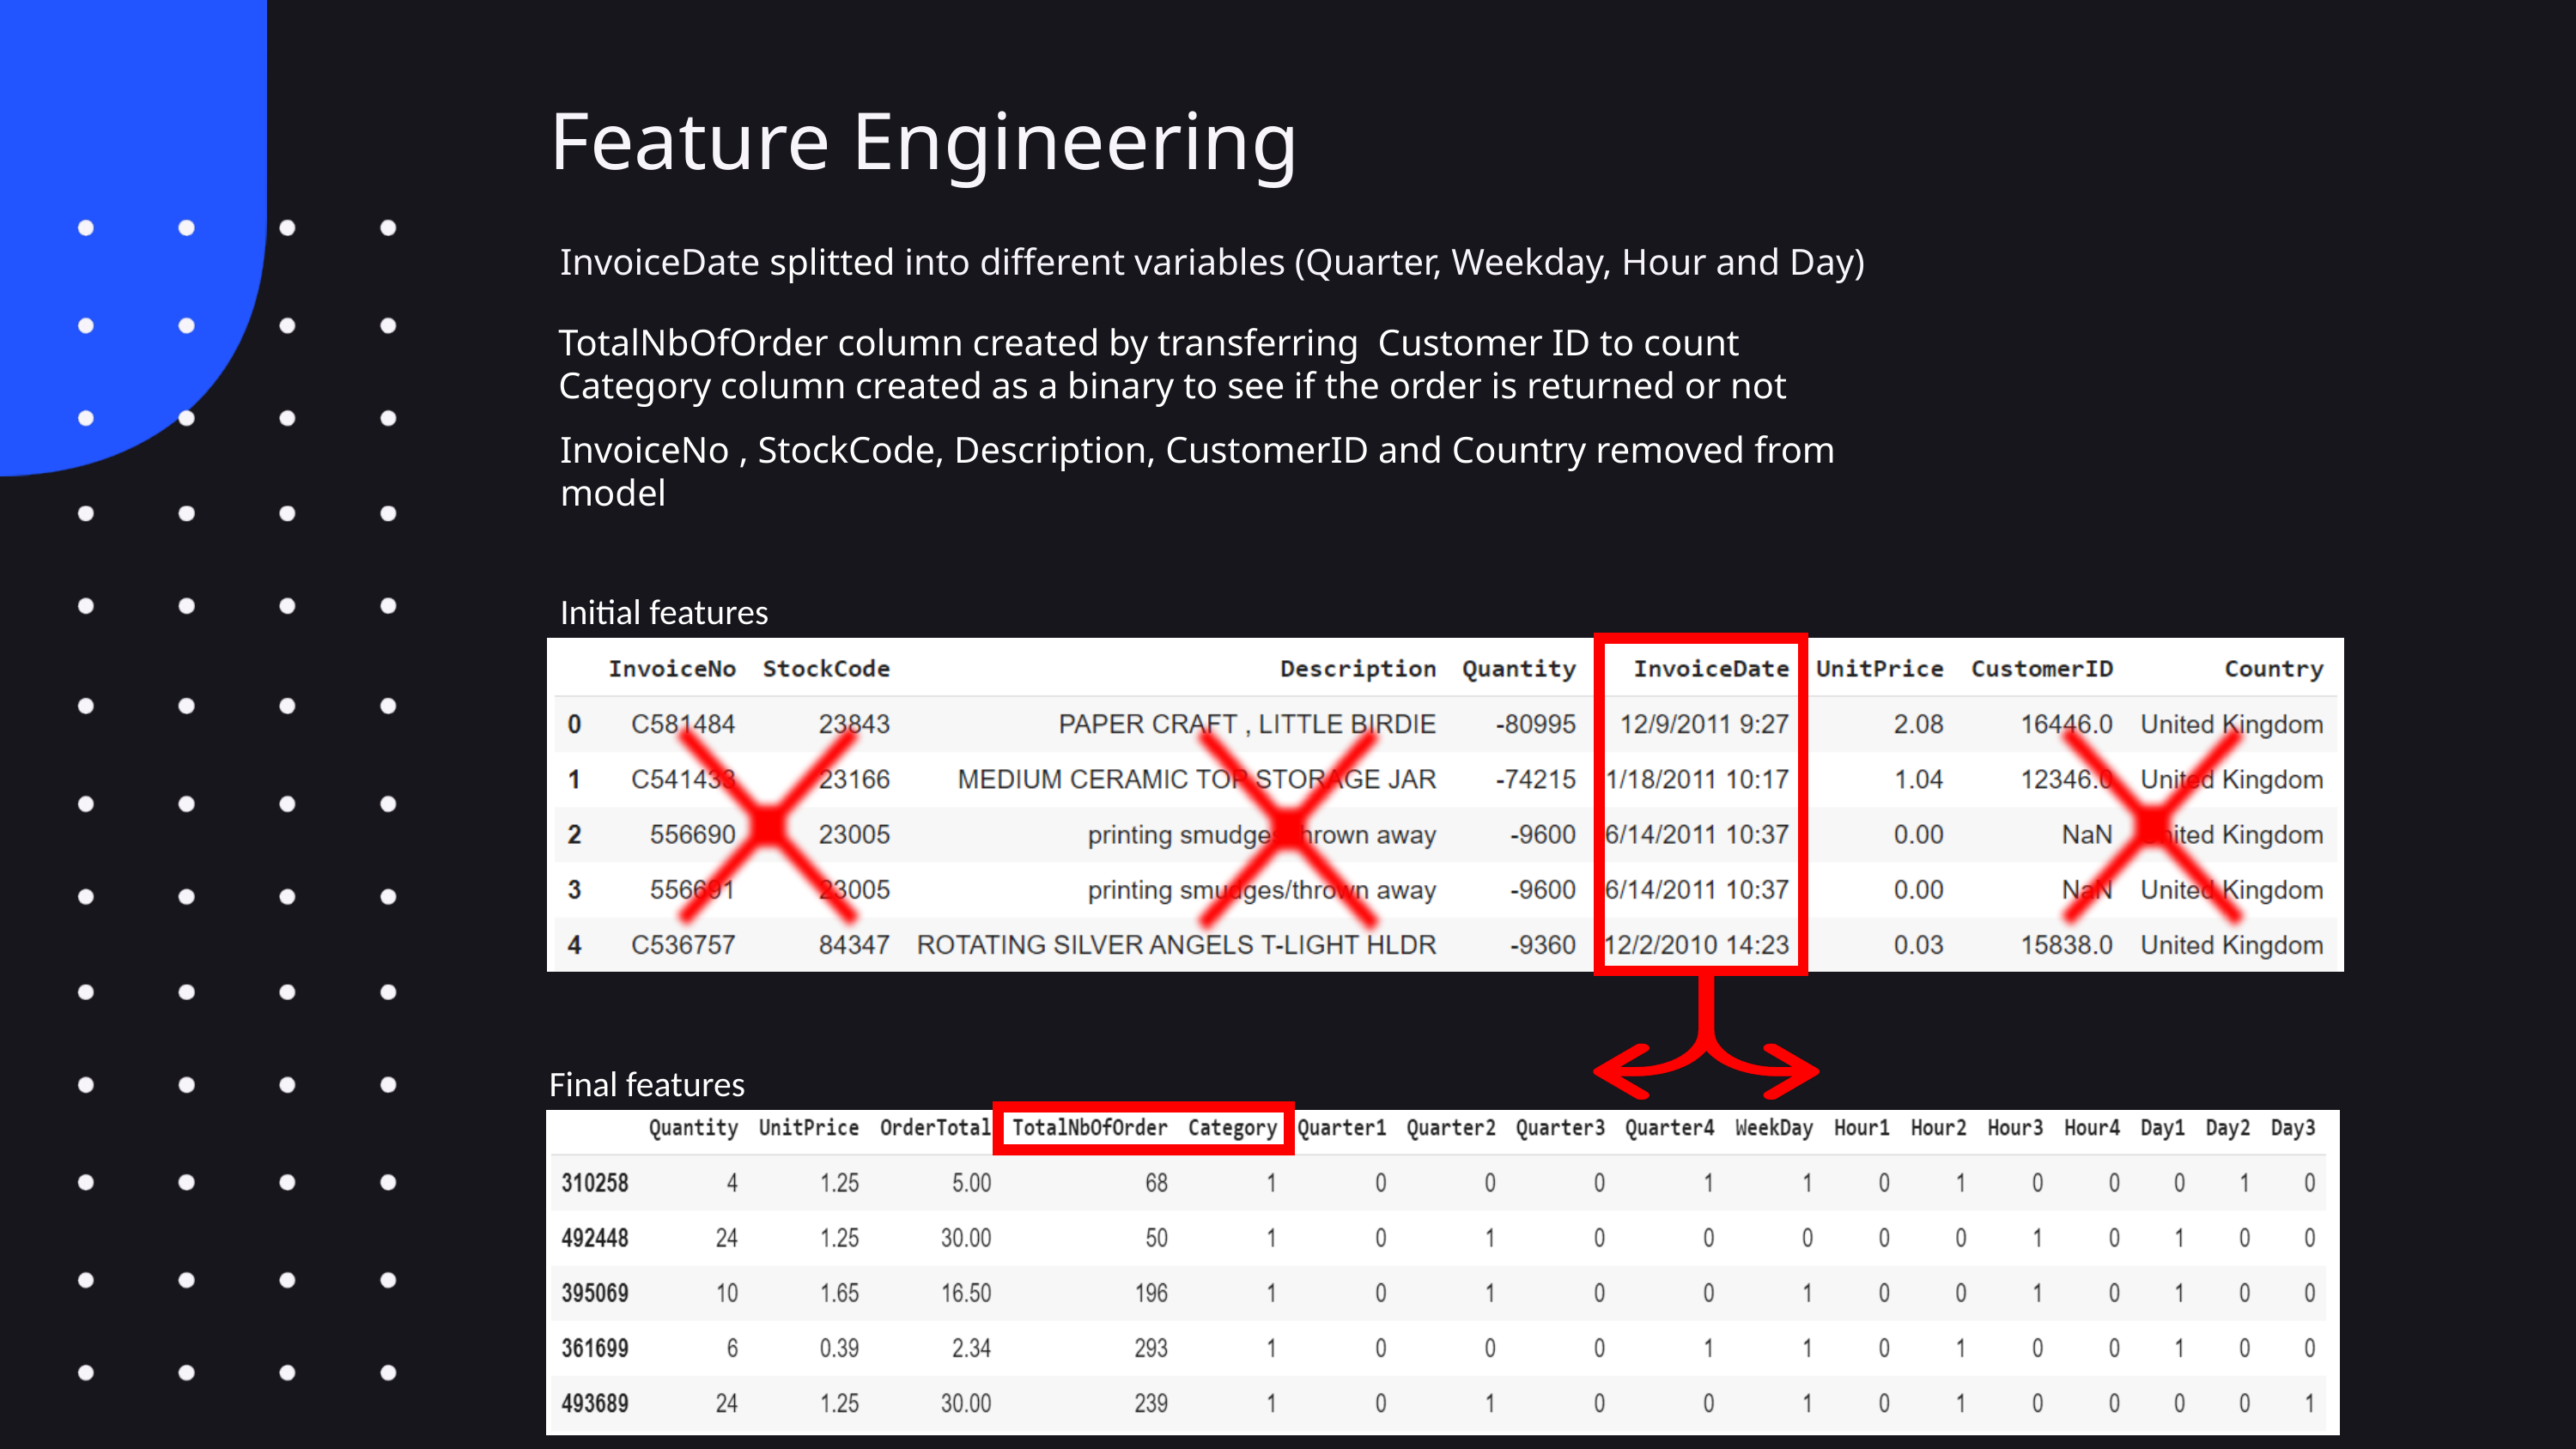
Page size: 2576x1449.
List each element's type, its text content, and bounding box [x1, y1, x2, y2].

picture [546, 1110, 2341, 1436]
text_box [545, 313, 2339, 1150]
text_box Feature Engineering [536, 93, 1868, 192]
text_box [547, 233, 2341, 311]
picture [0, 692, 407, 1099]
text_box Final features [536, 1054, 540, 1110]
picture [0, 1168, 407, 1449]
picture [0, 0, 407, 621]
